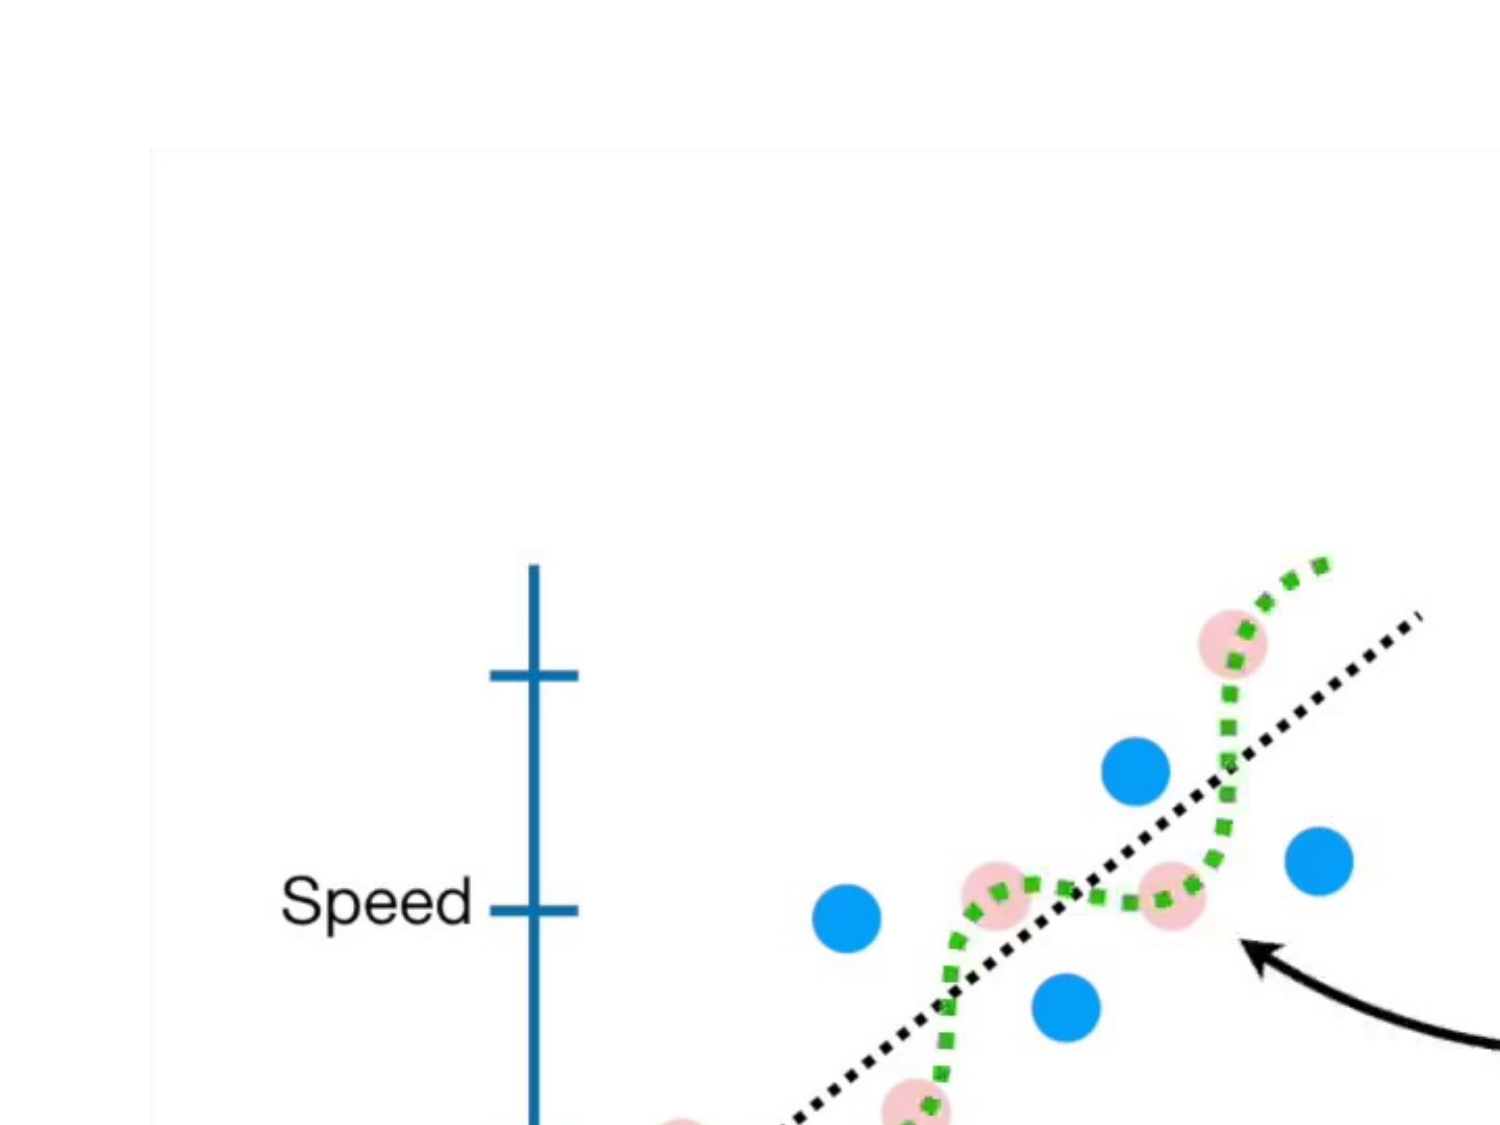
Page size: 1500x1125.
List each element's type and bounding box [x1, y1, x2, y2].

picture [149, 149, 1500, 1125]
